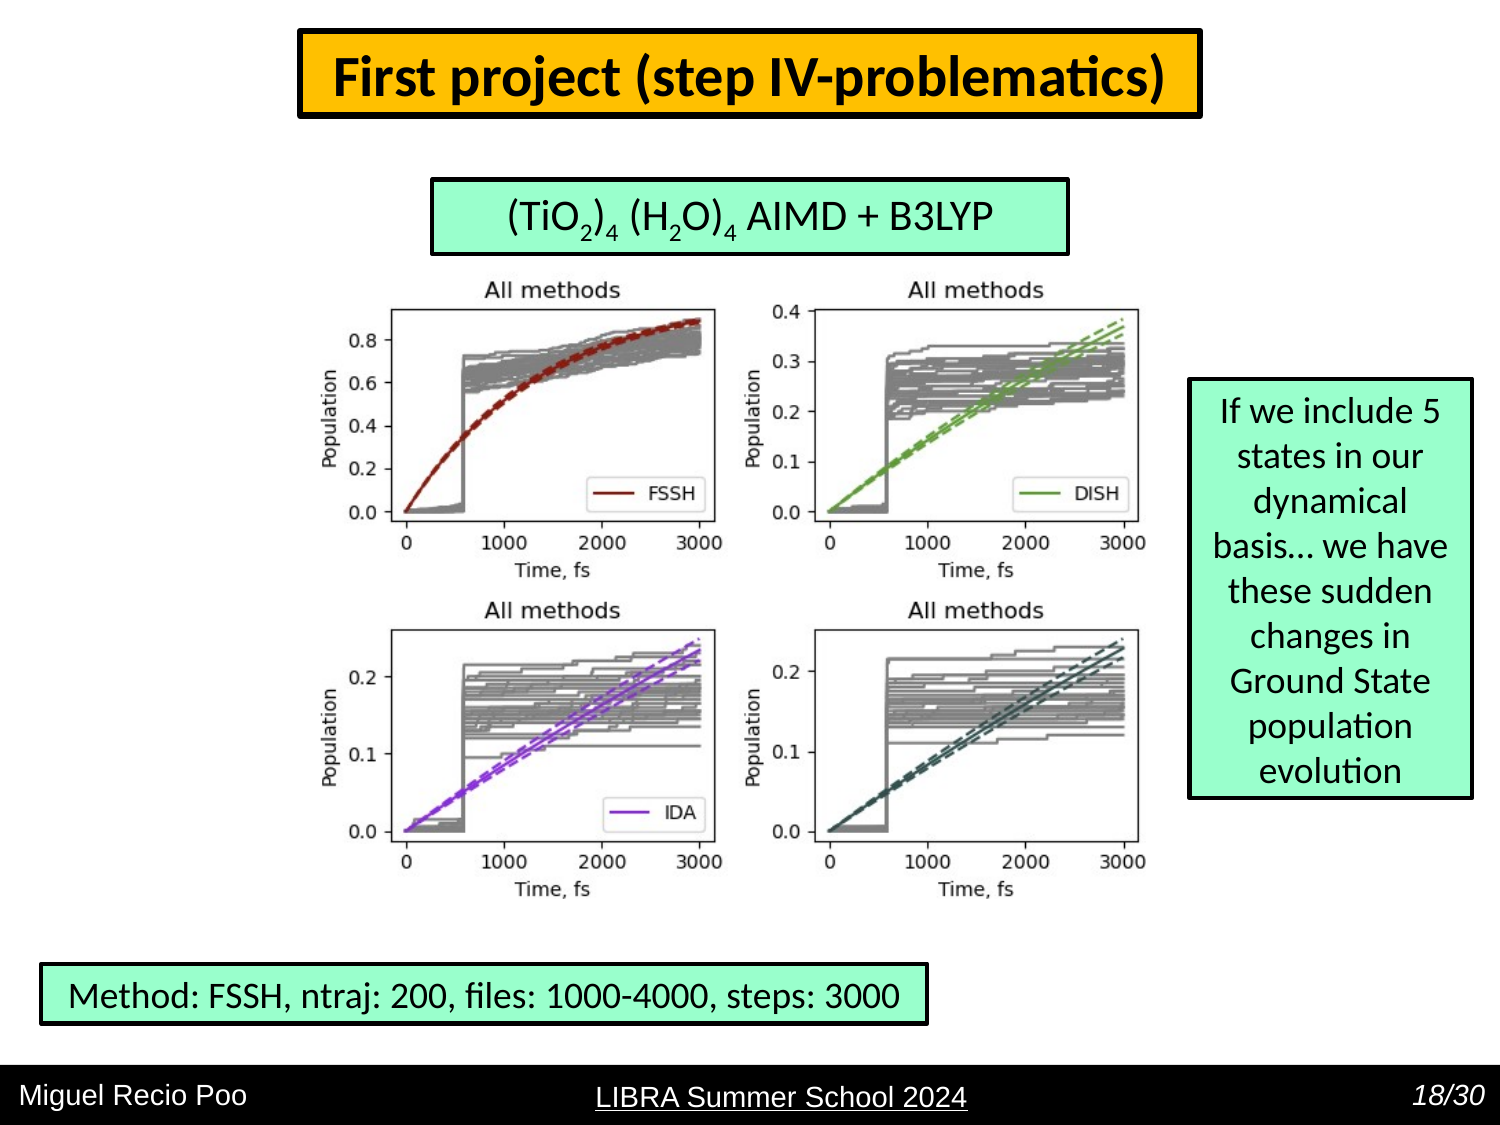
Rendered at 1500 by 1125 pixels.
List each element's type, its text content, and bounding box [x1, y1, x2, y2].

text_box Miguel Recio Poo [3, 1069, 296, 1119]
text_box 18/30 [1282, 1069, 1500, 1119]
picture [288, 260, 1168, 921]
text_box (TiO2)4 (H2O)4 AIMD + B3LYP [430, 177, 1070, 256]
text_box [0, 1063, 1500, 1125]
text_box First project (step IV-problematics) [300, 30, 1201, 116]
text_box Method: FSSH, ntraj: 200, files: 1000-4000, steps: 3000 [39, 962, 929, 1026]
text_box If we include 5 states in our dynamical basis… we have these sudden changes in Ground State population evolution [1187, 377, 1474, 800]
text_box LIBRA Summer School 2024 [540, 1071, 1023, 1121]
